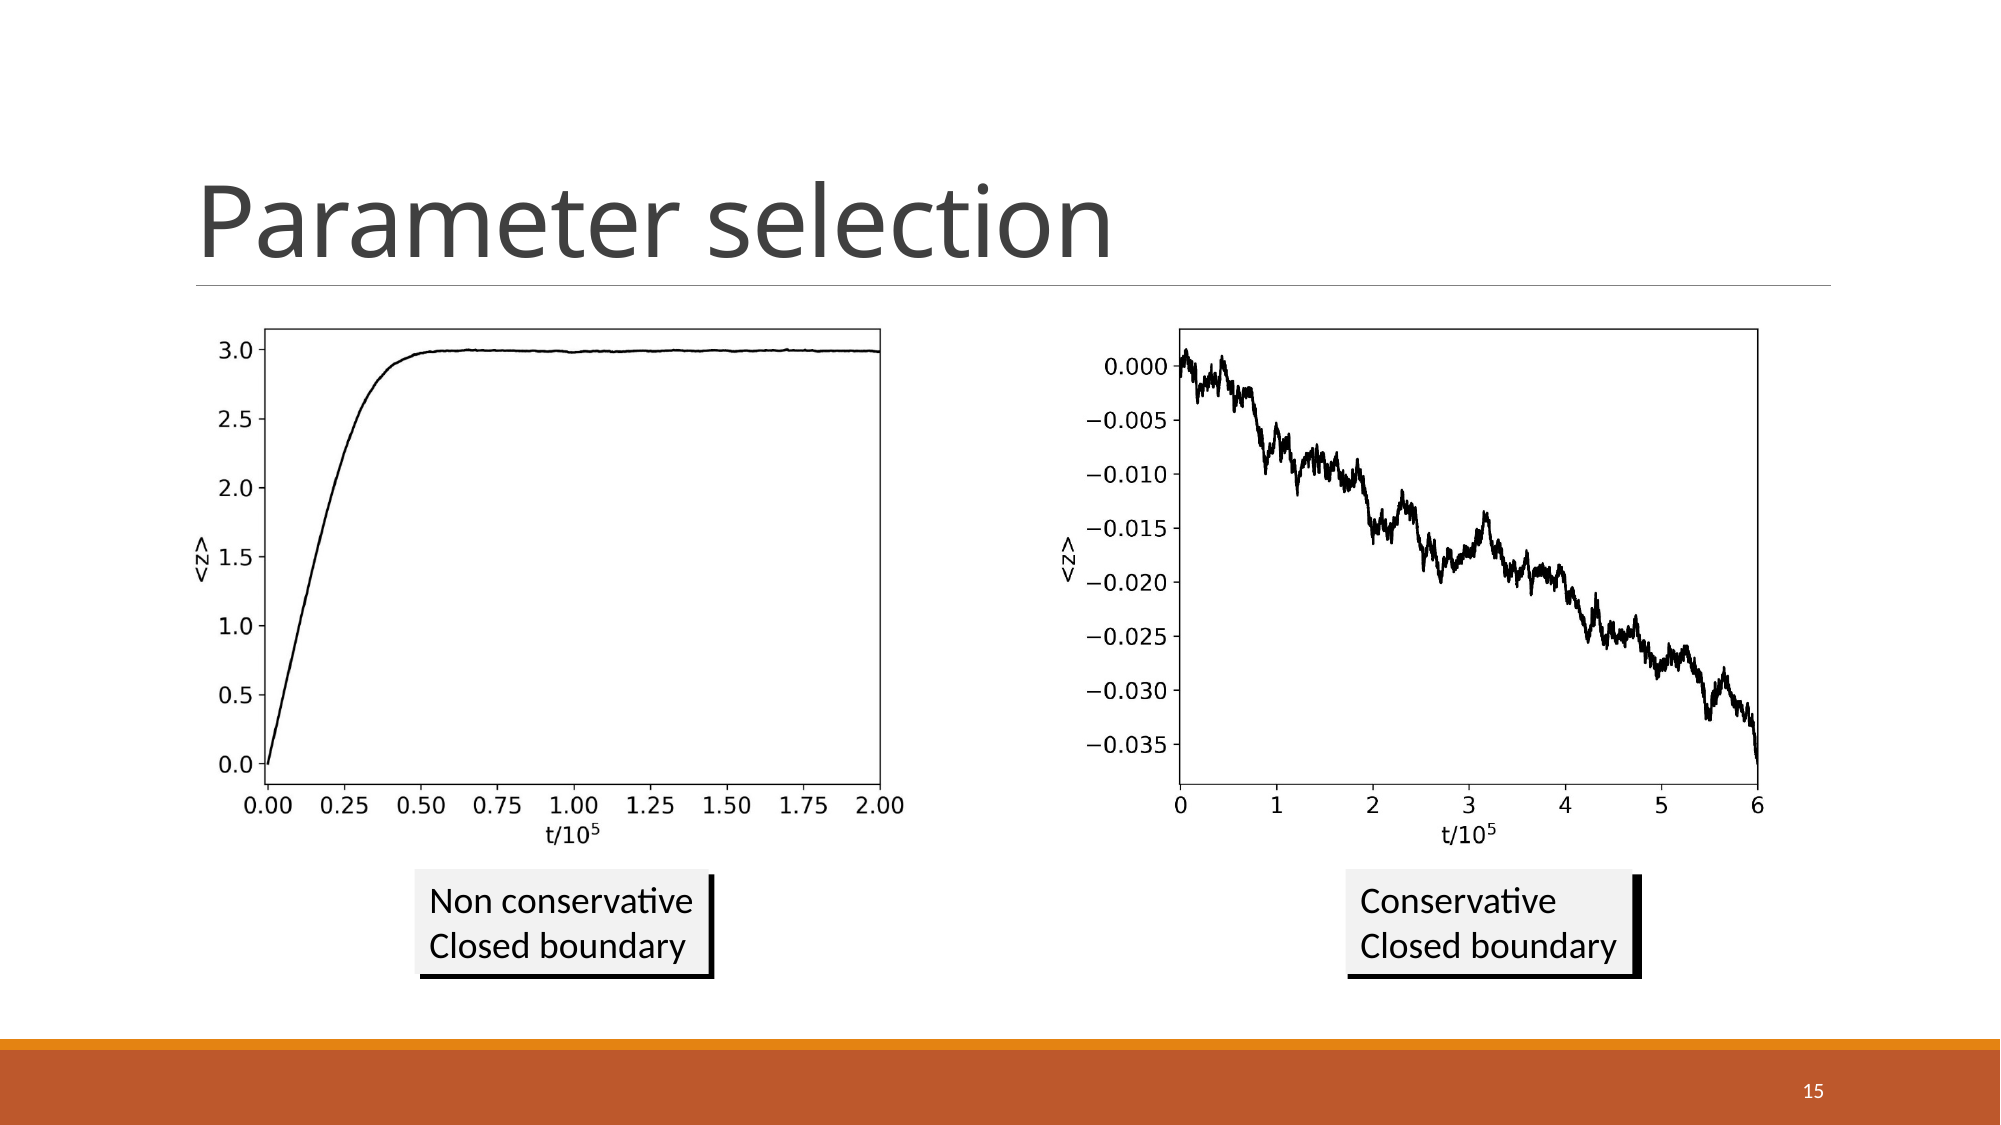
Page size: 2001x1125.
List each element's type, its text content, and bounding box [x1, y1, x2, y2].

text_box Conservative Closed boundary [1345, 878, 1633, 974]
picture [171, 311, 916, 870]
text_box Non conservative Closed boundary [1347, 878, 1642, 979]
slide_number 15 [1624, 1059, 1840, 1120]
text_box Non conservative Closed boundary [414, 878, 709, 974]
title Parameter selection [180, 47, 1830, 285]
text_box Non conservative Closed boundary [420, 878, 715, 979]
picture [1038, 311, 1783, 870]
